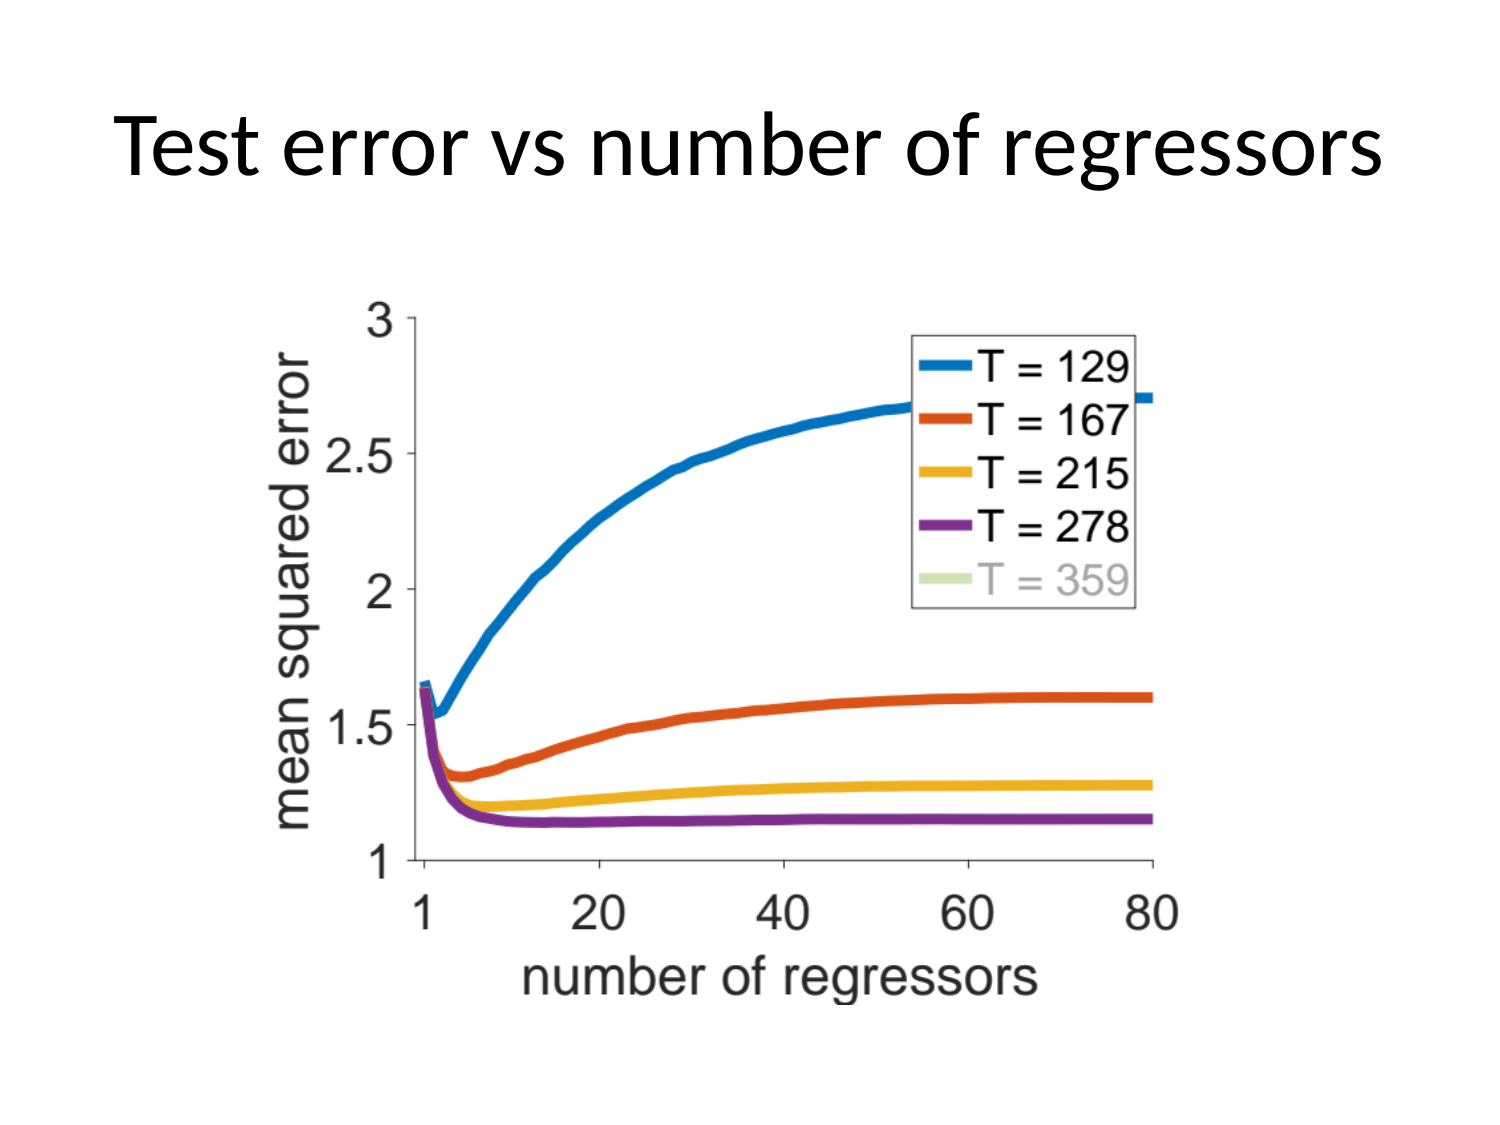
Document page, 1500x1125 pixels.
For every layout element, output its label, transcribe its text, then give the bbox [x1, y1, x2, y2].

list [74, 262, 1426, 1006]
title Test error vs number of regressors [75, 45, 1425, 233]
